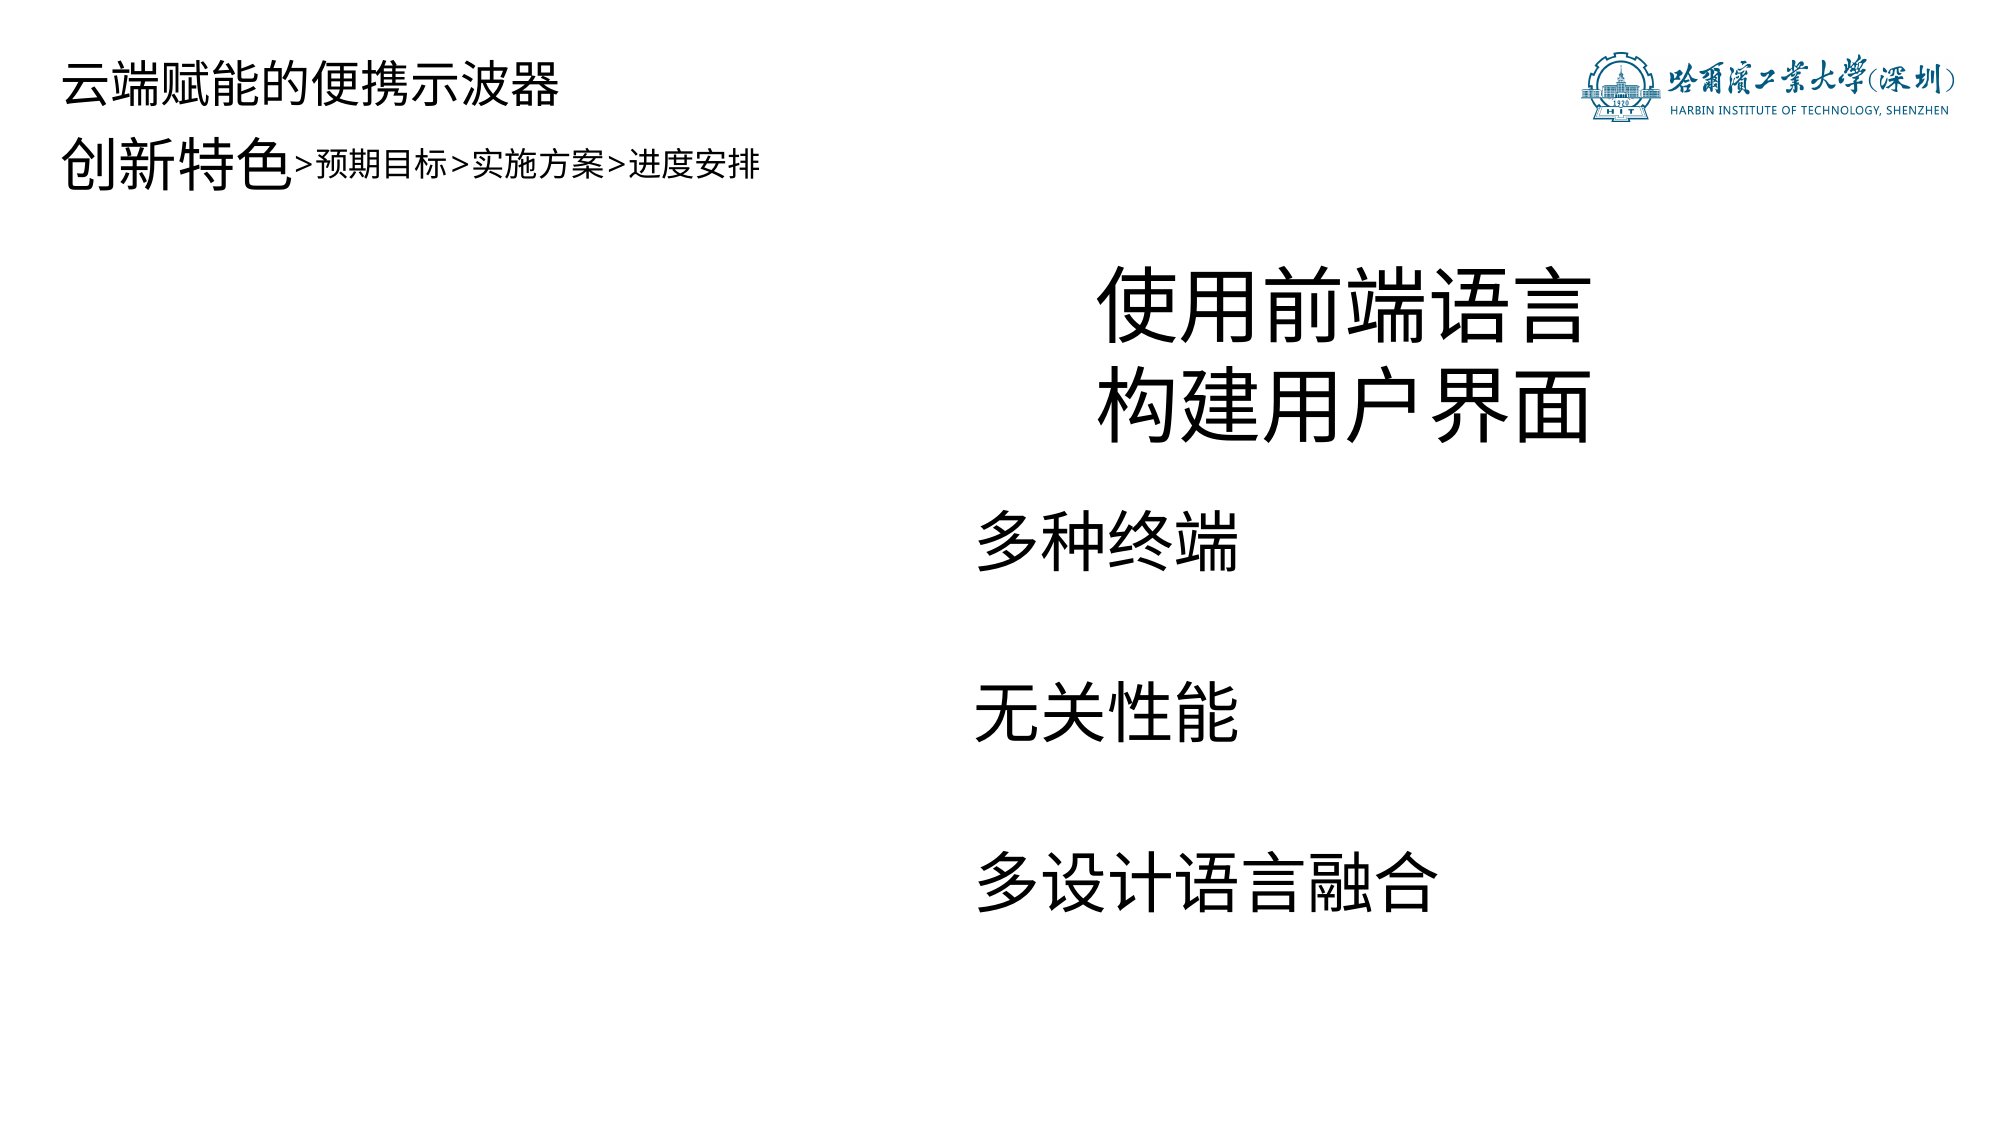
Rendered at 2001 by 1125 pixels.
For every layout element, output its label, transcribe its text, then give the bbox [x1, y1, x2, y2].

text_box 无关性能 [958, 663, 2000, 758]
text_box 多设计语言融合 [958, 833, 1951, 929]
text_box 创新特色 [46, 121, 316, 206]
picture [1581, 52, 1954, 122]
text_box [275, 135, 832, 192]
text_box 云端赋能的便携示波器 [46, 45, 603, 121]
text_box 使用前端语言 构建用户界面 [1080, 246, 1800, 461]
text_box 多种终端 [958, 492, 1951, 587]
